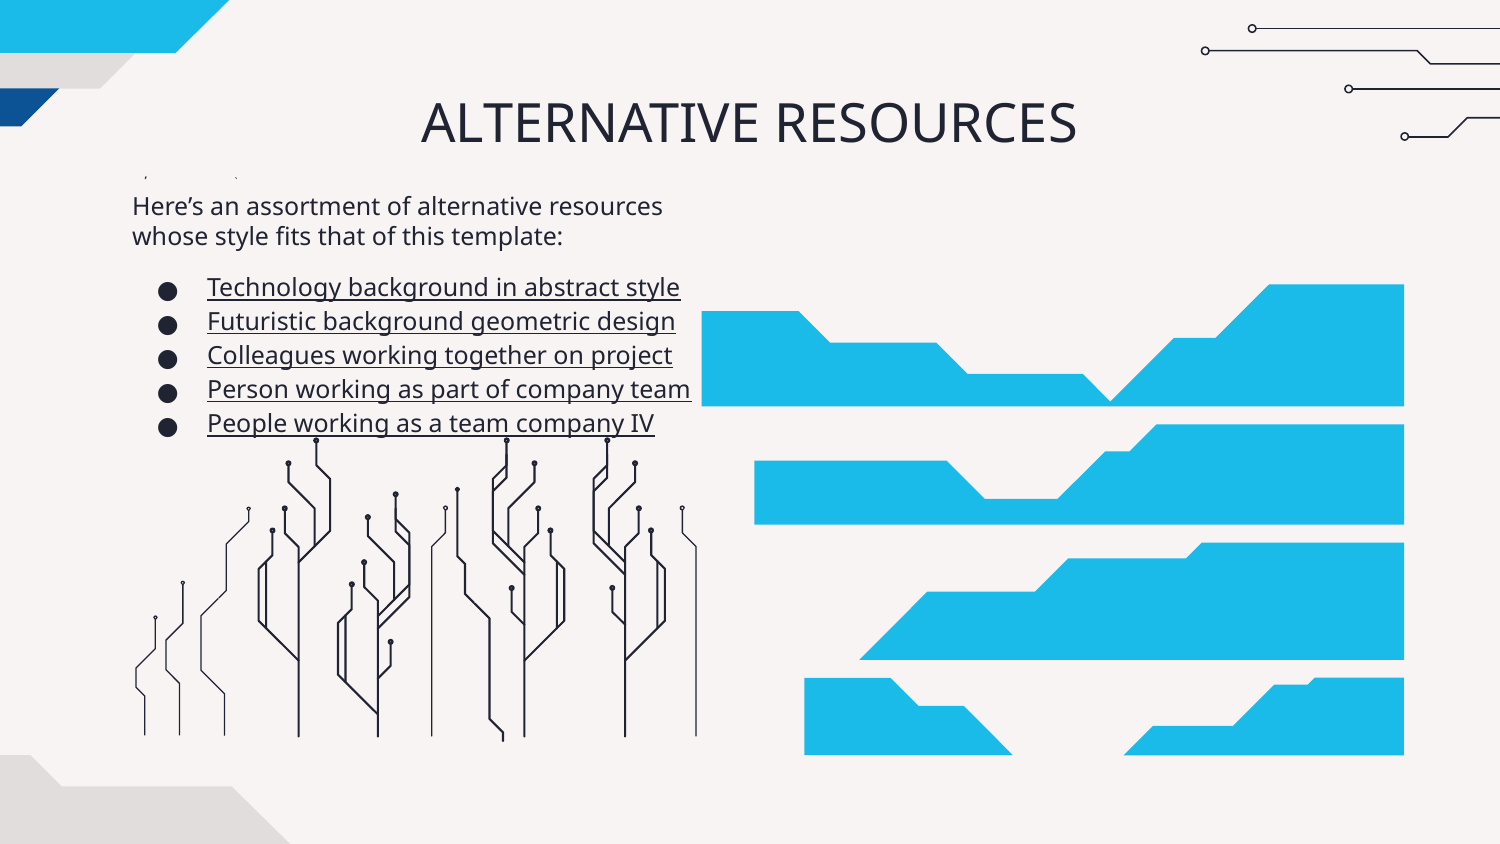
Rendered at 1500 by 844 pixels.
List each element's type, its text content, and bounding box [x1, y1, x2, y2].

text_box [701, 283, 1405, 756]
subtitle Here’s an assortment of alternative resources whose style fits that of this template: Technology background in abstract style Futuristic background geometric design Colleagues working together on project Person working as part of company team People working as a team company IV [116, 175, 749, 439]
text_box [135, 437, 697, 742]
title ALTERNATIVE RESOURCES [118, 72, 1382, 167]
